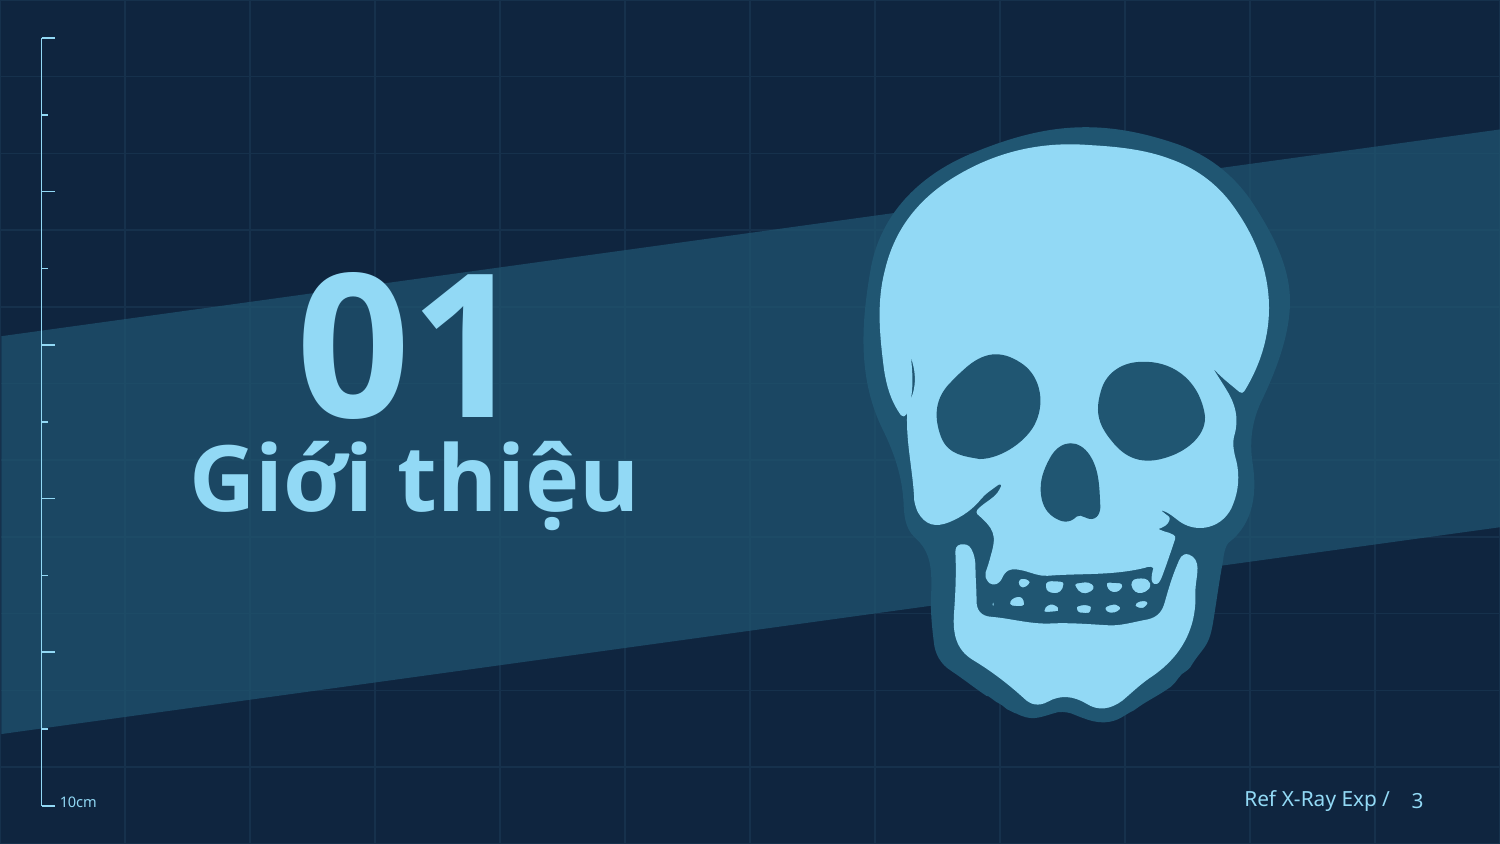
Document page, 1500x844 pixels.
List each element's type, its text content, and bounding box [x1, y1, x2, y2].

slide_number ‹#› [1411, 778, 1458, 820]
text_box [861, 120, 1288, 723]
title Giới thiệu [124, 412, 706, 551]
slide_number Ref X-Ray Exp / [1207, 777, 1411, 820]
title 01 [127, 228, 695, 473]
